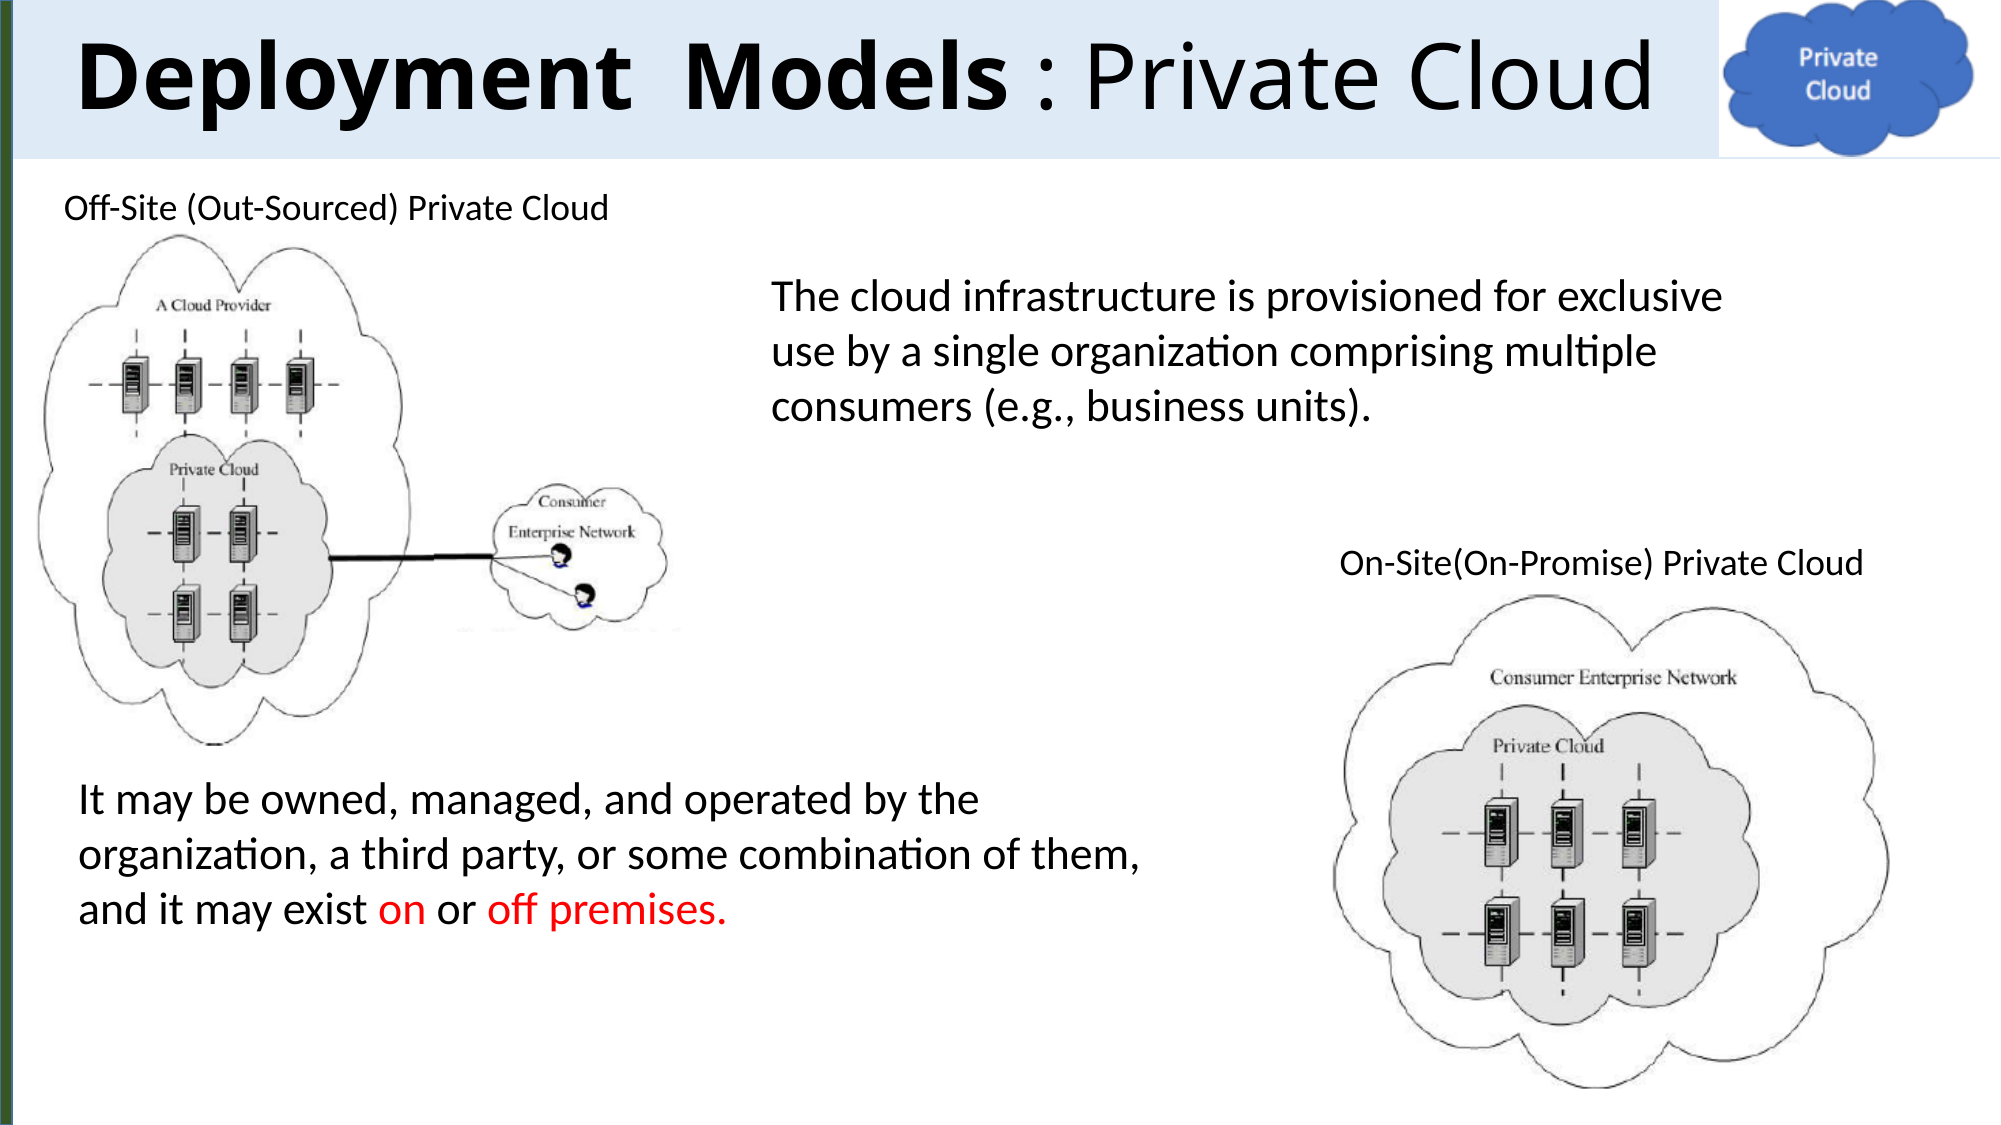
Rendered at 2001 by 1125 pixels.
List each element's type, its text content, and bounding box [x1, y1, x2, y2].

text_box The cloud infrastructure is provisioned for exclusive use by a single organization comprising multiple consumers (e.g., business units). [756, 257, 1757, 438]
text_box Off-Site (Out-Sourced) Private Cloud [48, 175, 674, 228]
title Deployment Models : Private Cloud [13, 0, 2000, 159]
text_box It may be owned, managed, and operated by the organization, a third party, or some combination of them, and it may exist on or off premises. [63, 760, 1226, 941]
text_box On-Site(On-Promise) Private Cloud [1324, 530, 1885, 590]
text_box [0, 0, 13, 1125]
picture [1324, 590, 1913, 1092]
picture [1719, 0, 2000, 157]
picture [22, 228, 698, 757]
